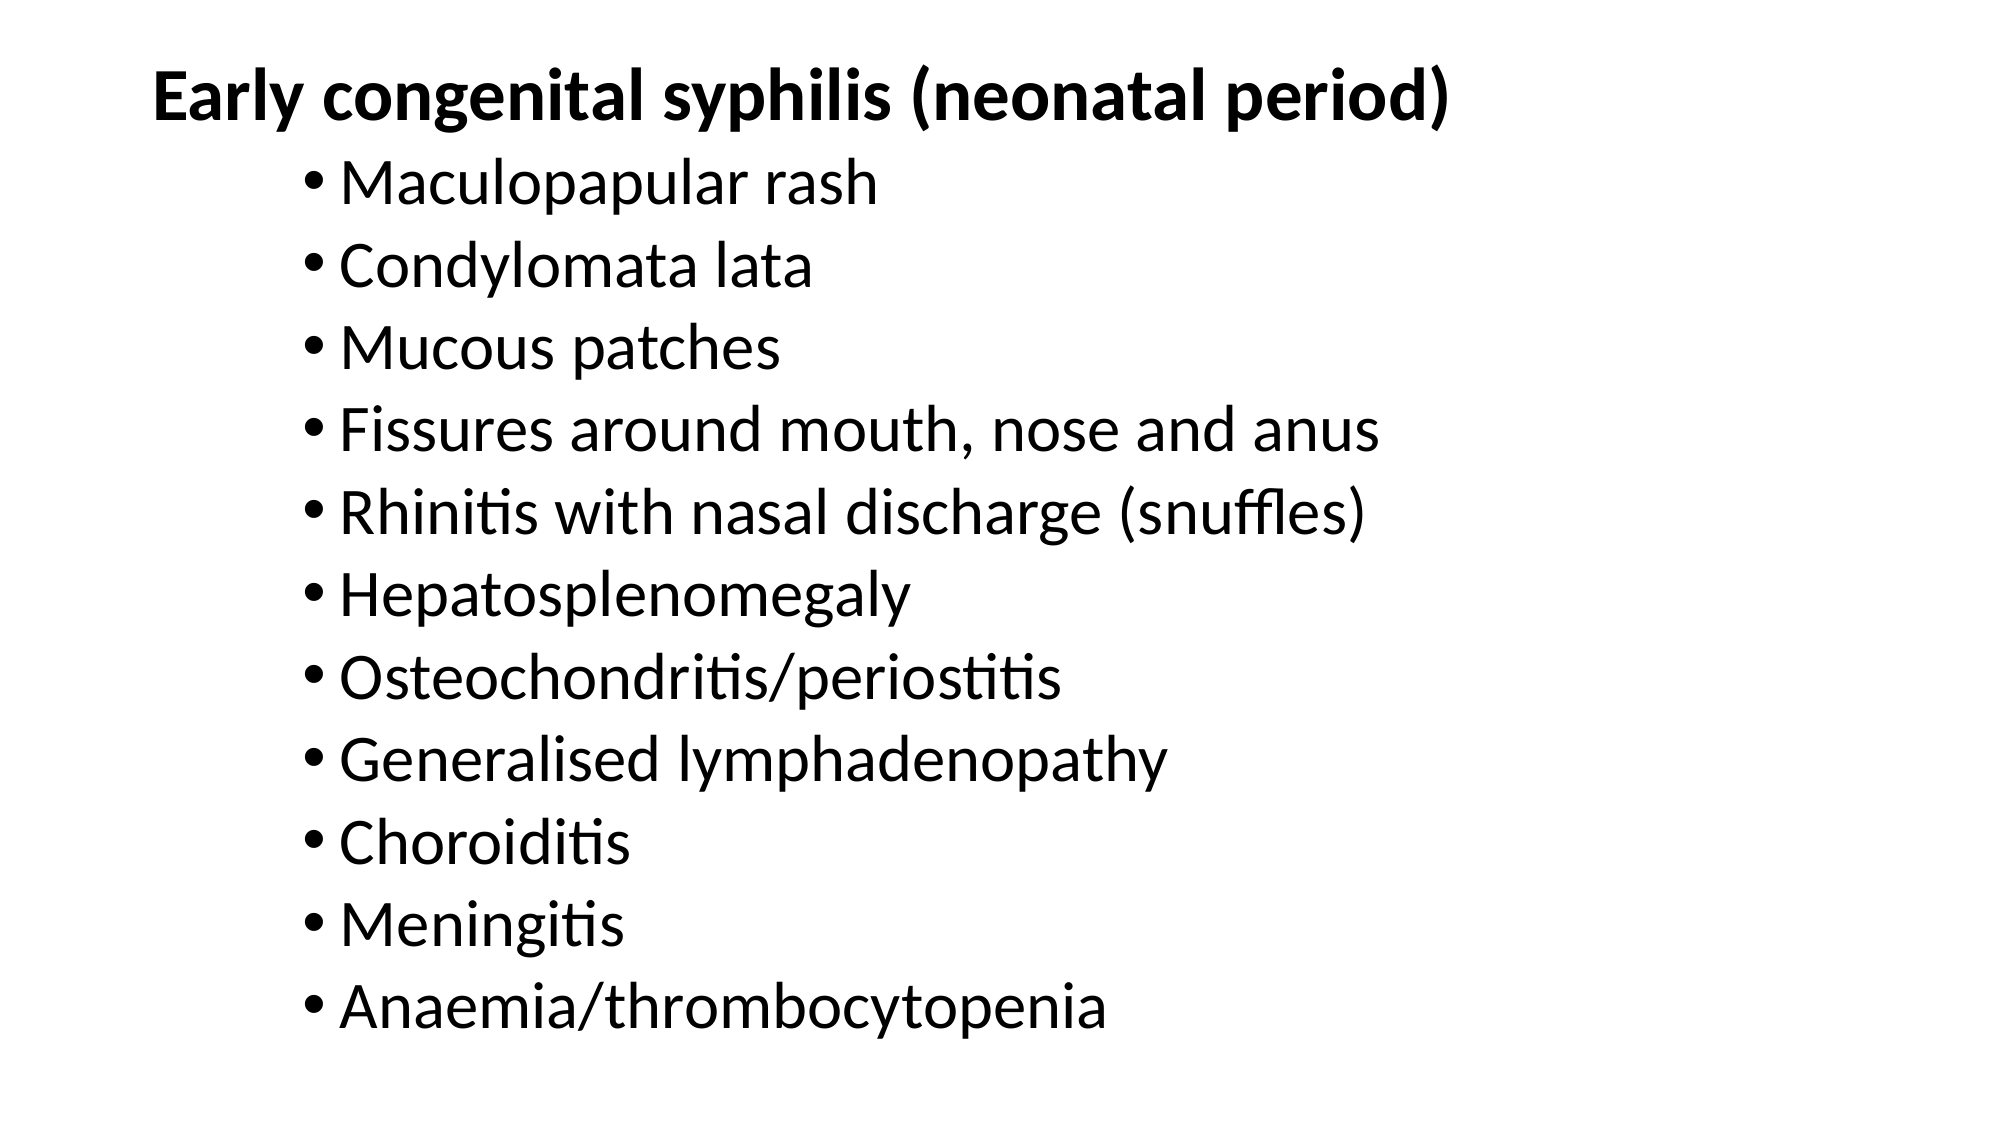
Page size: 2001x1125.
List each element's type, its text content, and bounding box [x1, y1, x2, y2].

list Early congenital syphilis (neonatal period) Maculopapular rash Condylomata lata Mucous patches Fissures around mouth, nose and anus Rhinitis with nasal discharge (snuffles) Hepatosplenomegaly Osteochondritis/periostitis Generalised lymphadenopathy Choroiditis Meningitis Anaemia/thrombocytopenia [137, 48, 1838, 1057]
